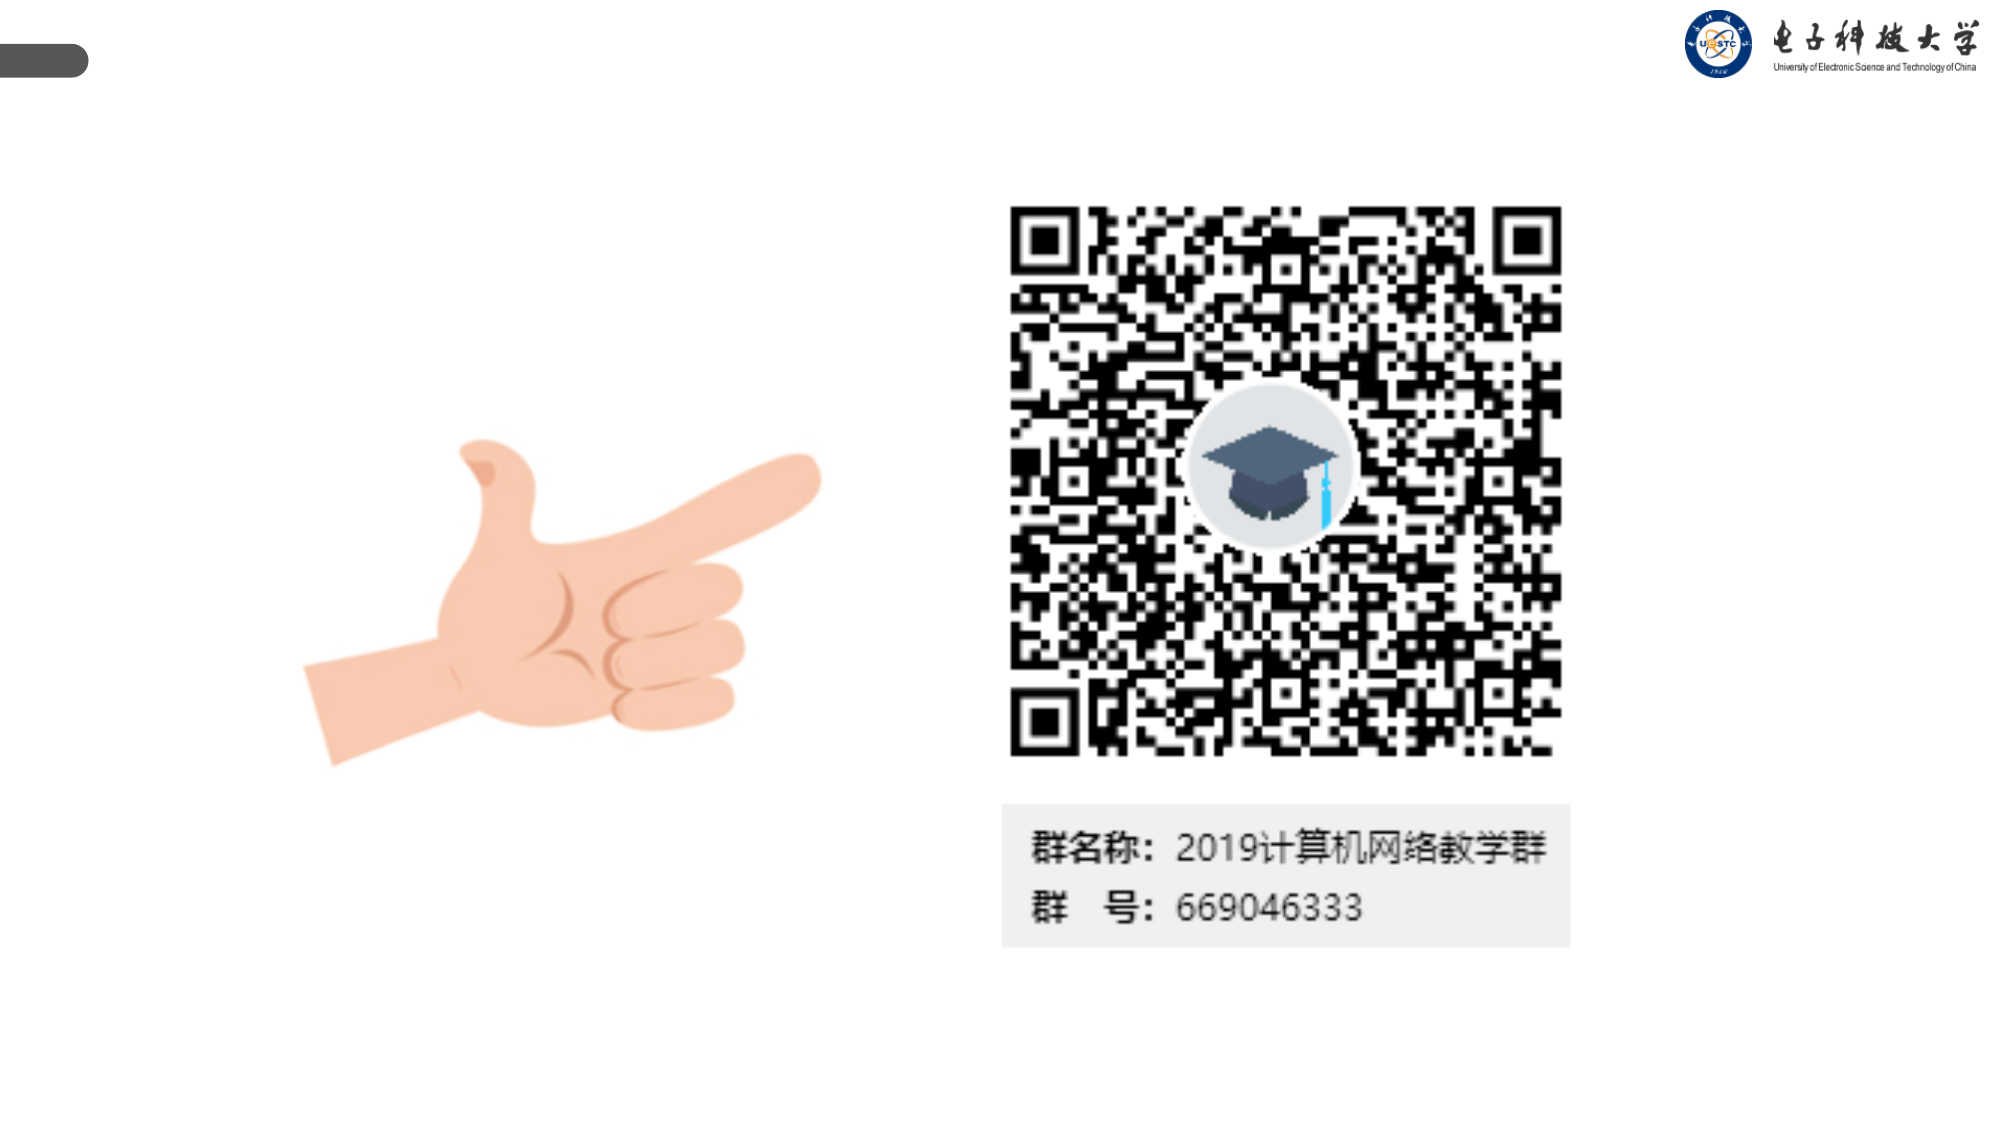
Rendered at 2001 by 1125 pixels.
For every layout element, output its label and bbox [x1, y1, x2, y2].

picture [1685, 10, 1979, 78]
picture [210, 271, 935, 886]
picture [949, 145, 1625, 1011]
